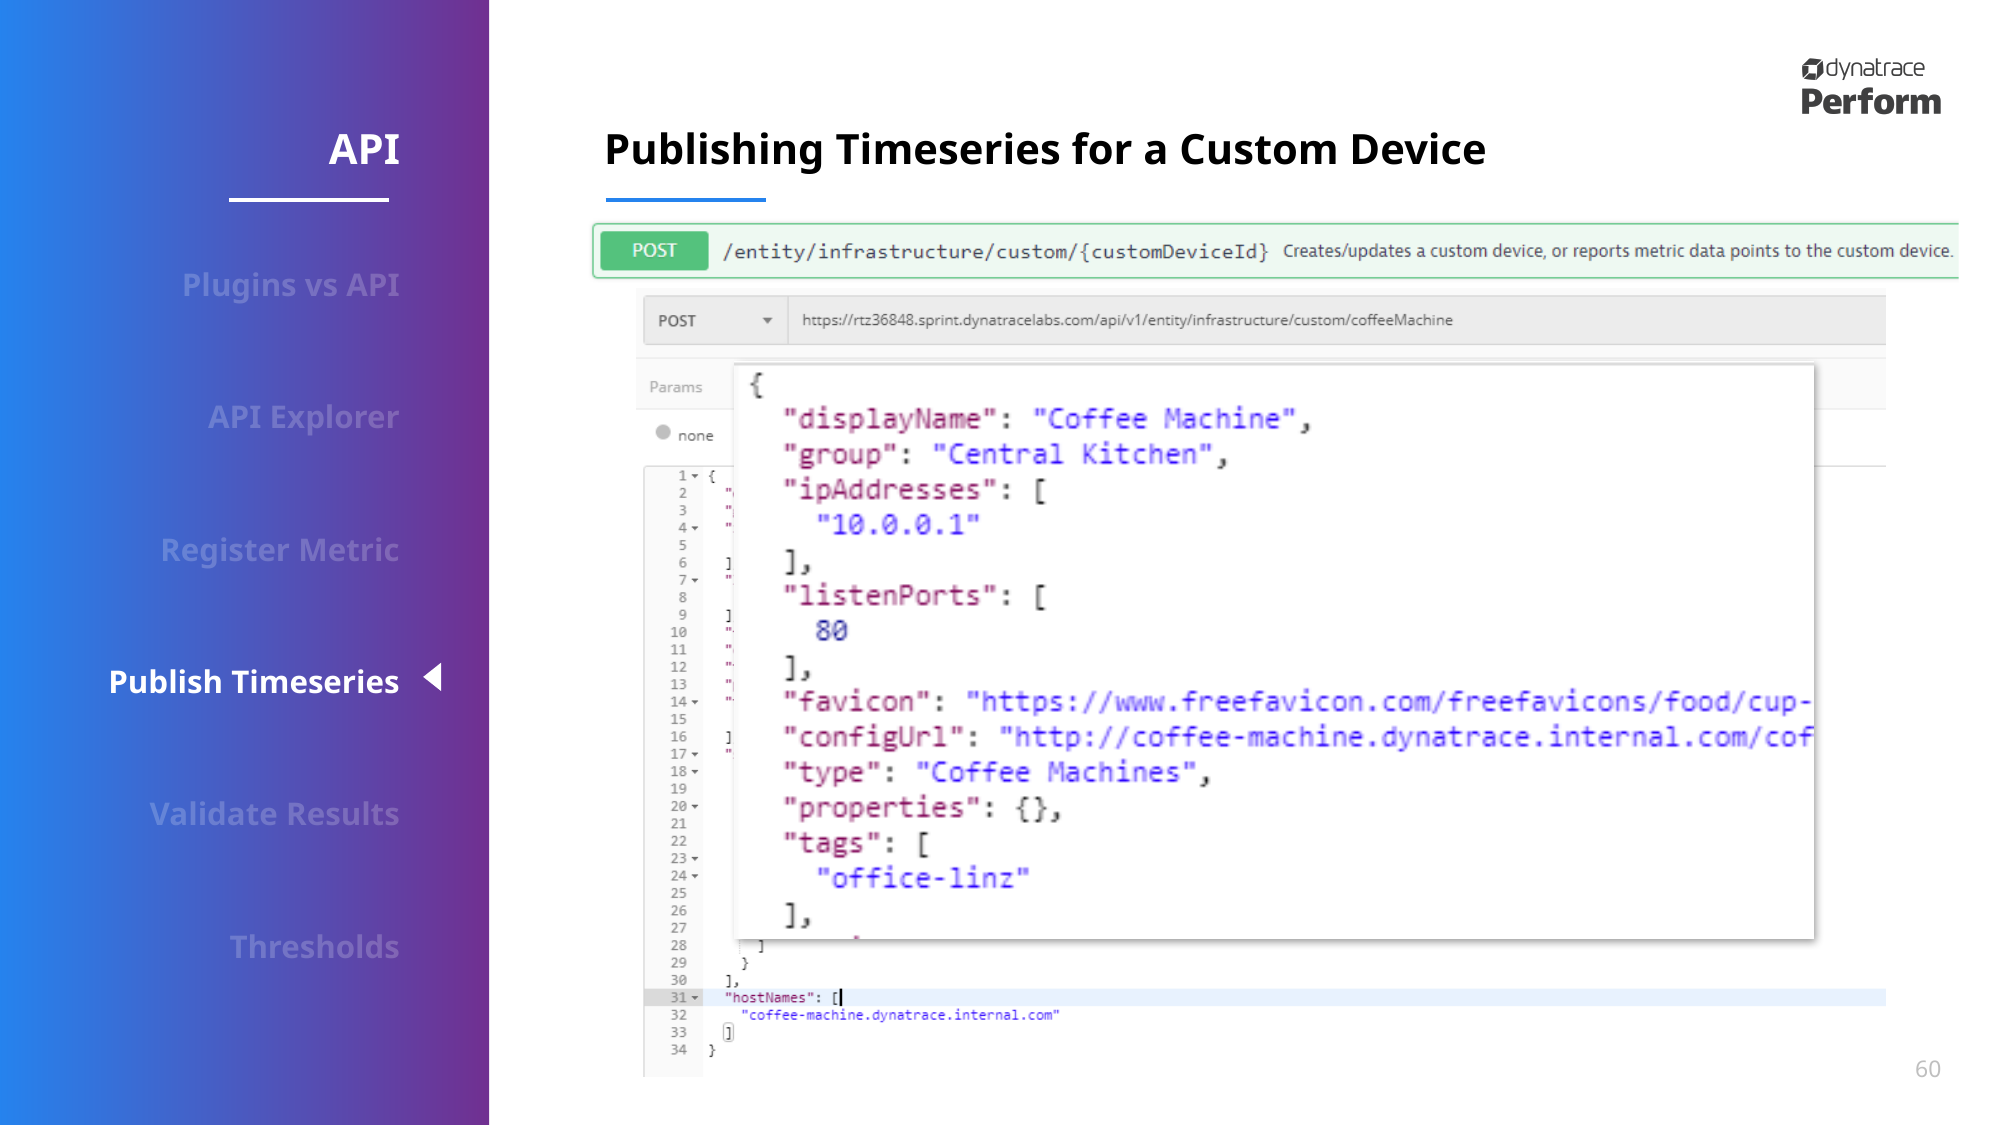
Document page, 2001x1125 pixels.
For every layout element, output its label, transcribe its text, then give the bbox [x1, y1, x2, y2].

picture [1797, 51, 1944, 125]
list Plugins vs API API Explorer Register Metric Publish Timeseries Validate Results Thresholds [73, 249, 415, 1014]
list API [73, 59, 415, 181]
picture [636, 288, 1886, 1077]
picture [588, 215, 1959, 287]
text_box [422, 661, 442, 693]
title Publishing Timeseries for a Custom Device [589, 59, 1863, 181]
